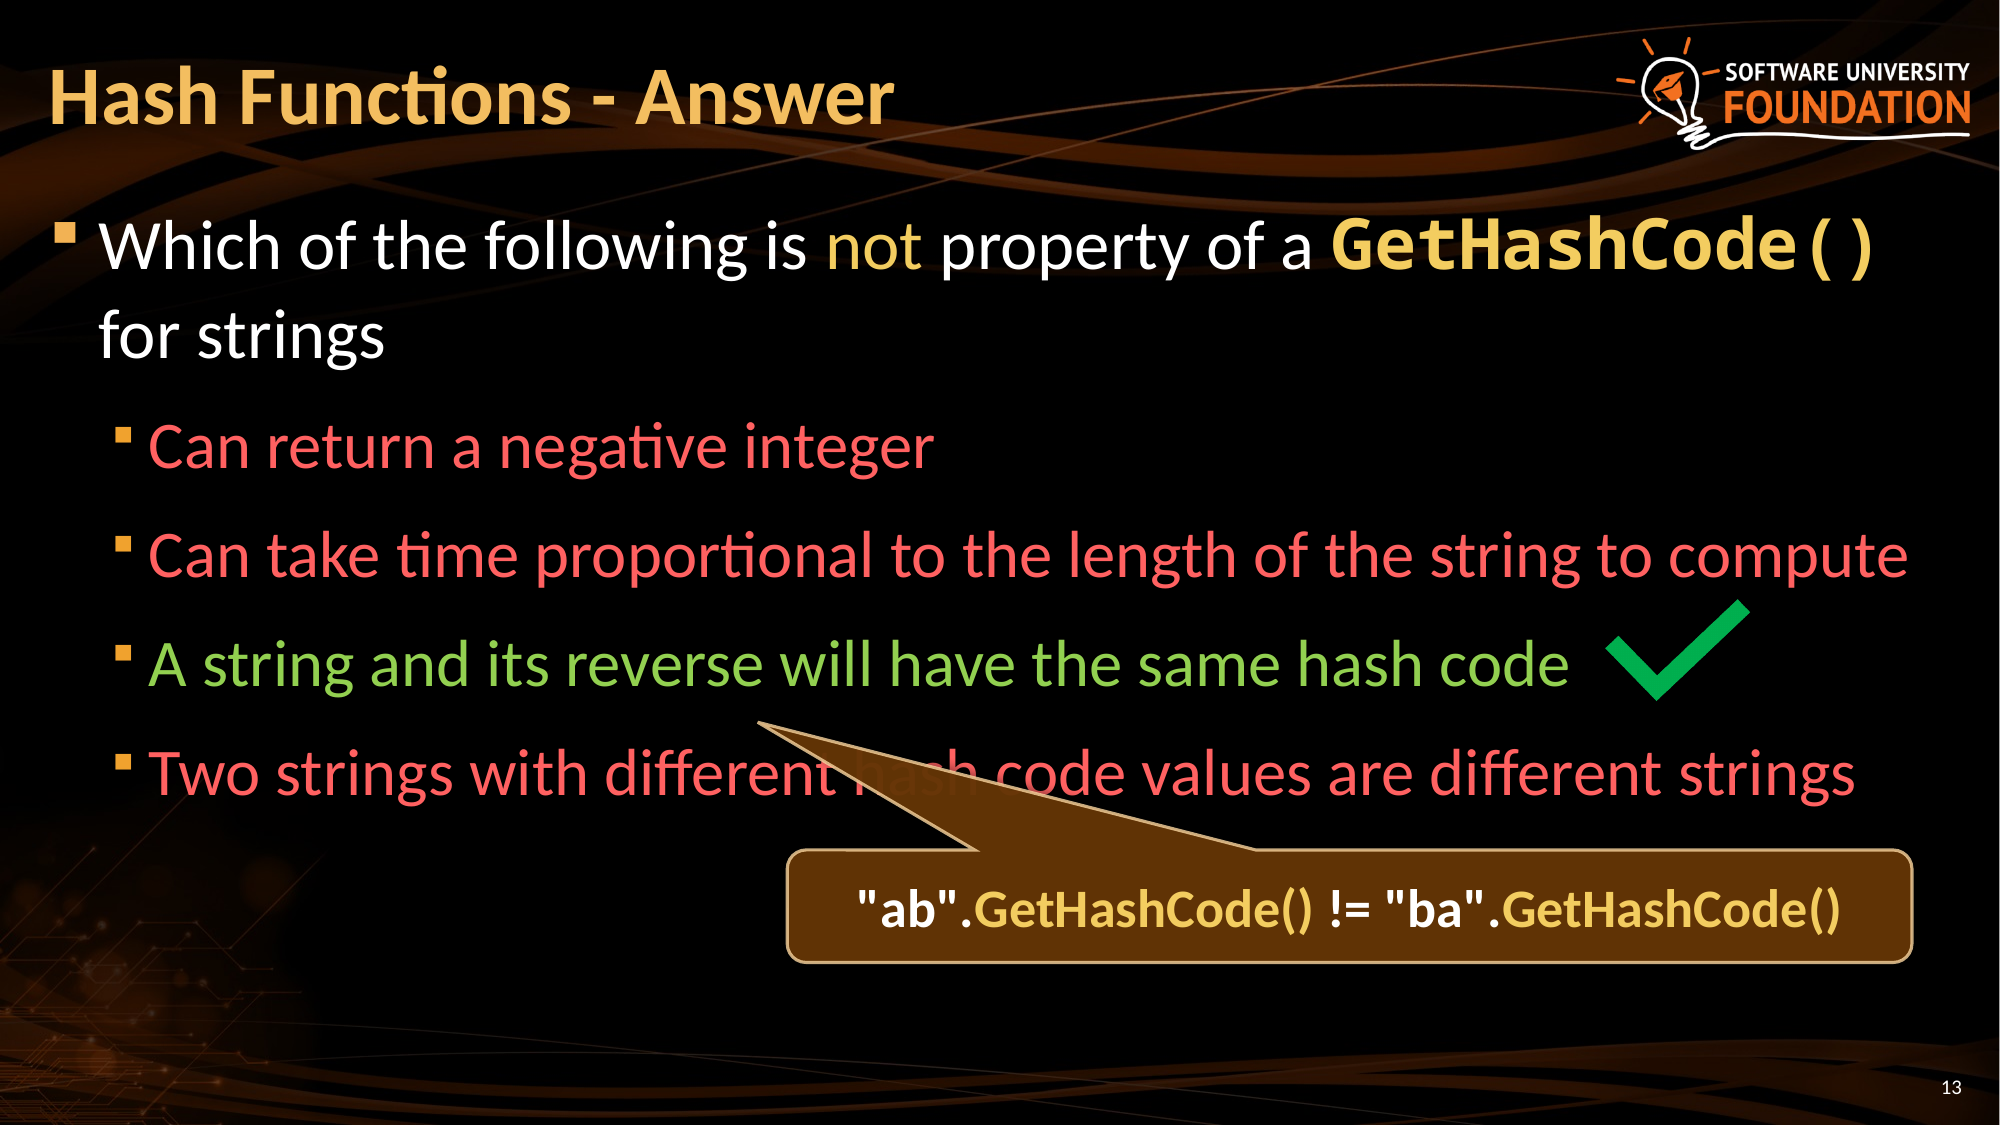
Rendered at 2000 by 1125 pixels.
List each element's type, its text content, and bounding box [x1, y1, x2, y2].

text_box "ab".GetHashCode() != "ba".GetHashCode() [757, 721, 1914, 964]
picture [0, 0, 2000, 1125]
table_cell [756, 717, 1939, 970]
table_header 3 [810, 843, 963, 848]
slide_number 13 [1897, 1070, 1968, 1103]
list Which of the following is not property of a GetHashCode() for strings Can return a negative integer Can take time proportional to the length of the string to compute A string and its reverse will have the same hash code Two strings with different hash code values are different strings [31, 188, 1968, 1103]
title Hash Functions - Answer [30, 6, 1602, 189]
